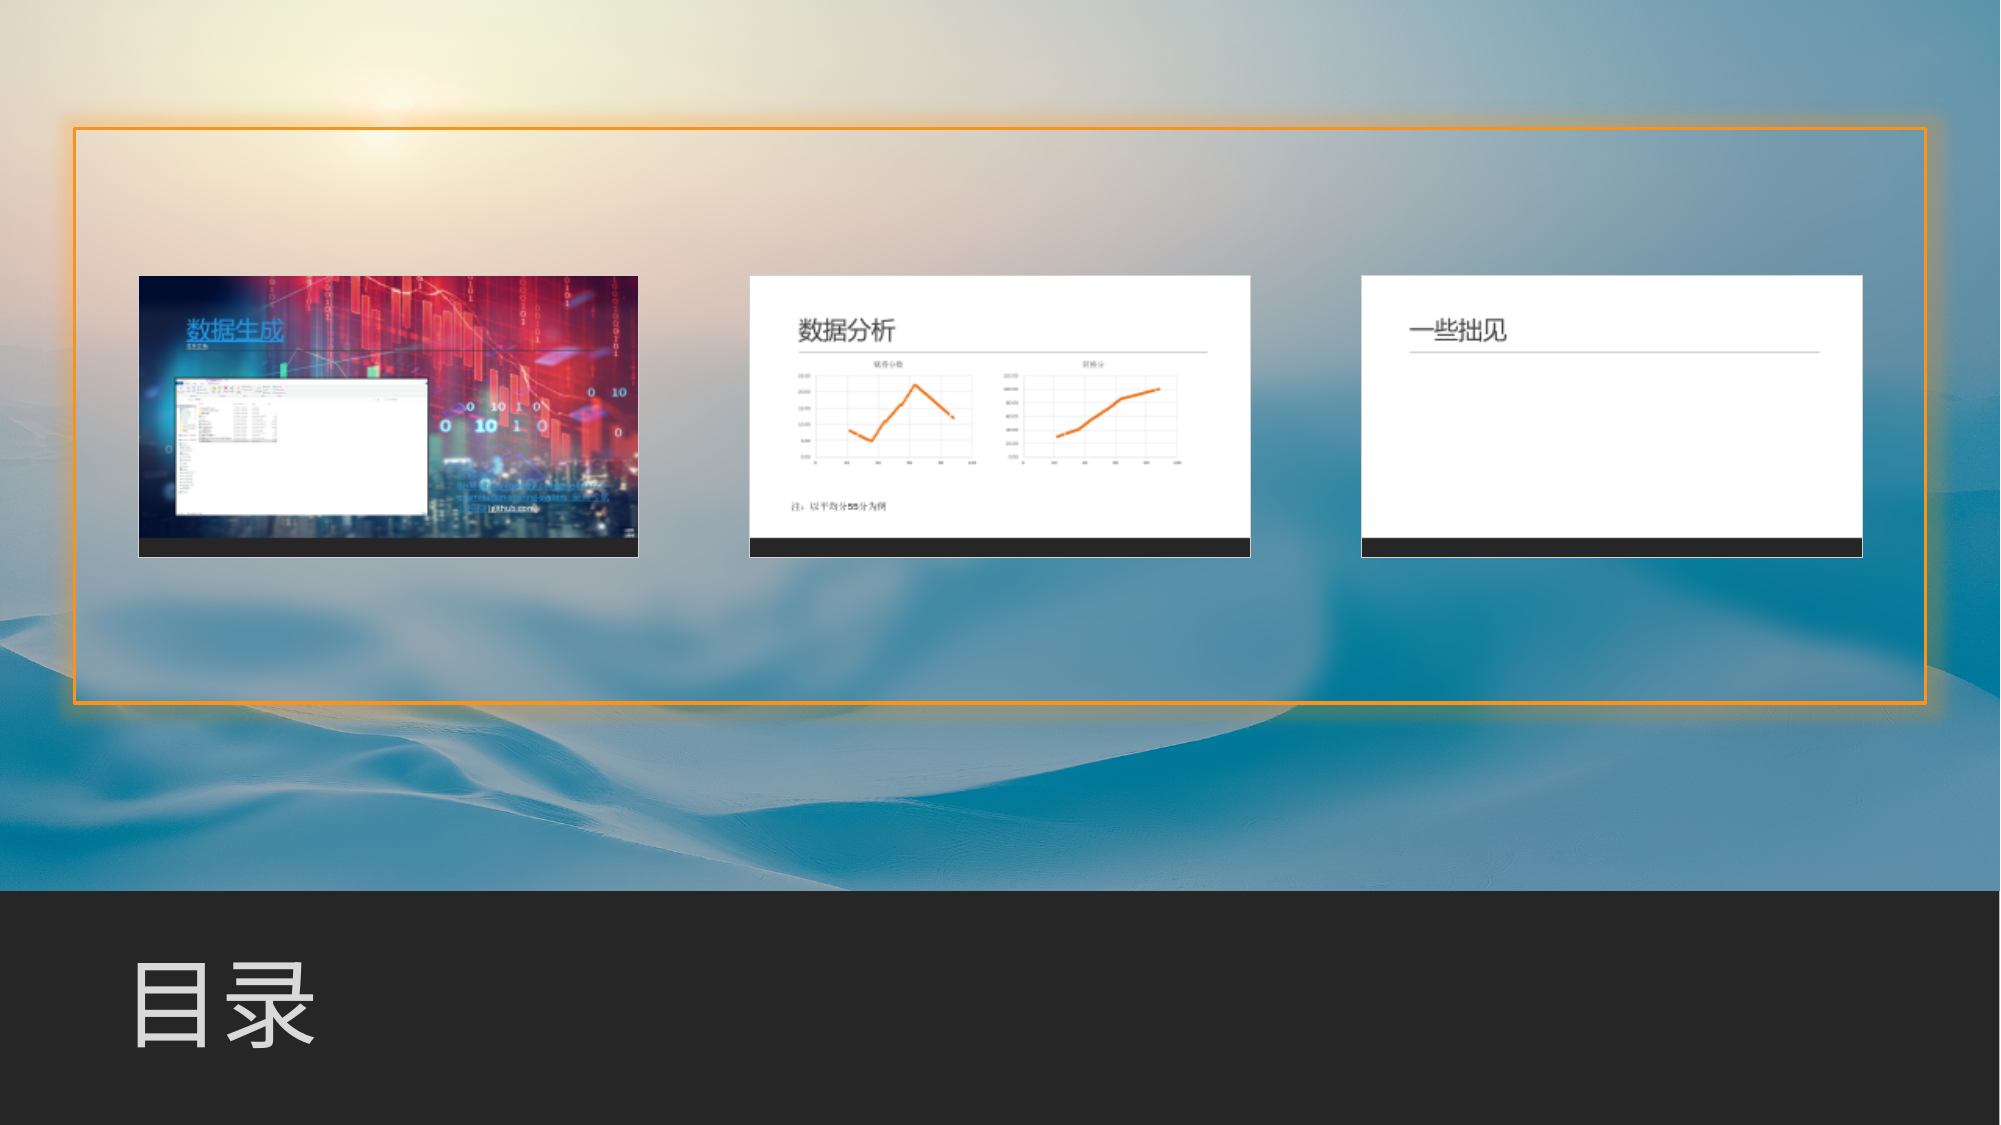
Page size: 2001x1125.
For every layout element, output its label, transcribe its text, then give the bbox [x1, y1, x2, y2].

picture [0, 0, 2000, 892]
title 目录 [107, 947, 1767, 1070]
